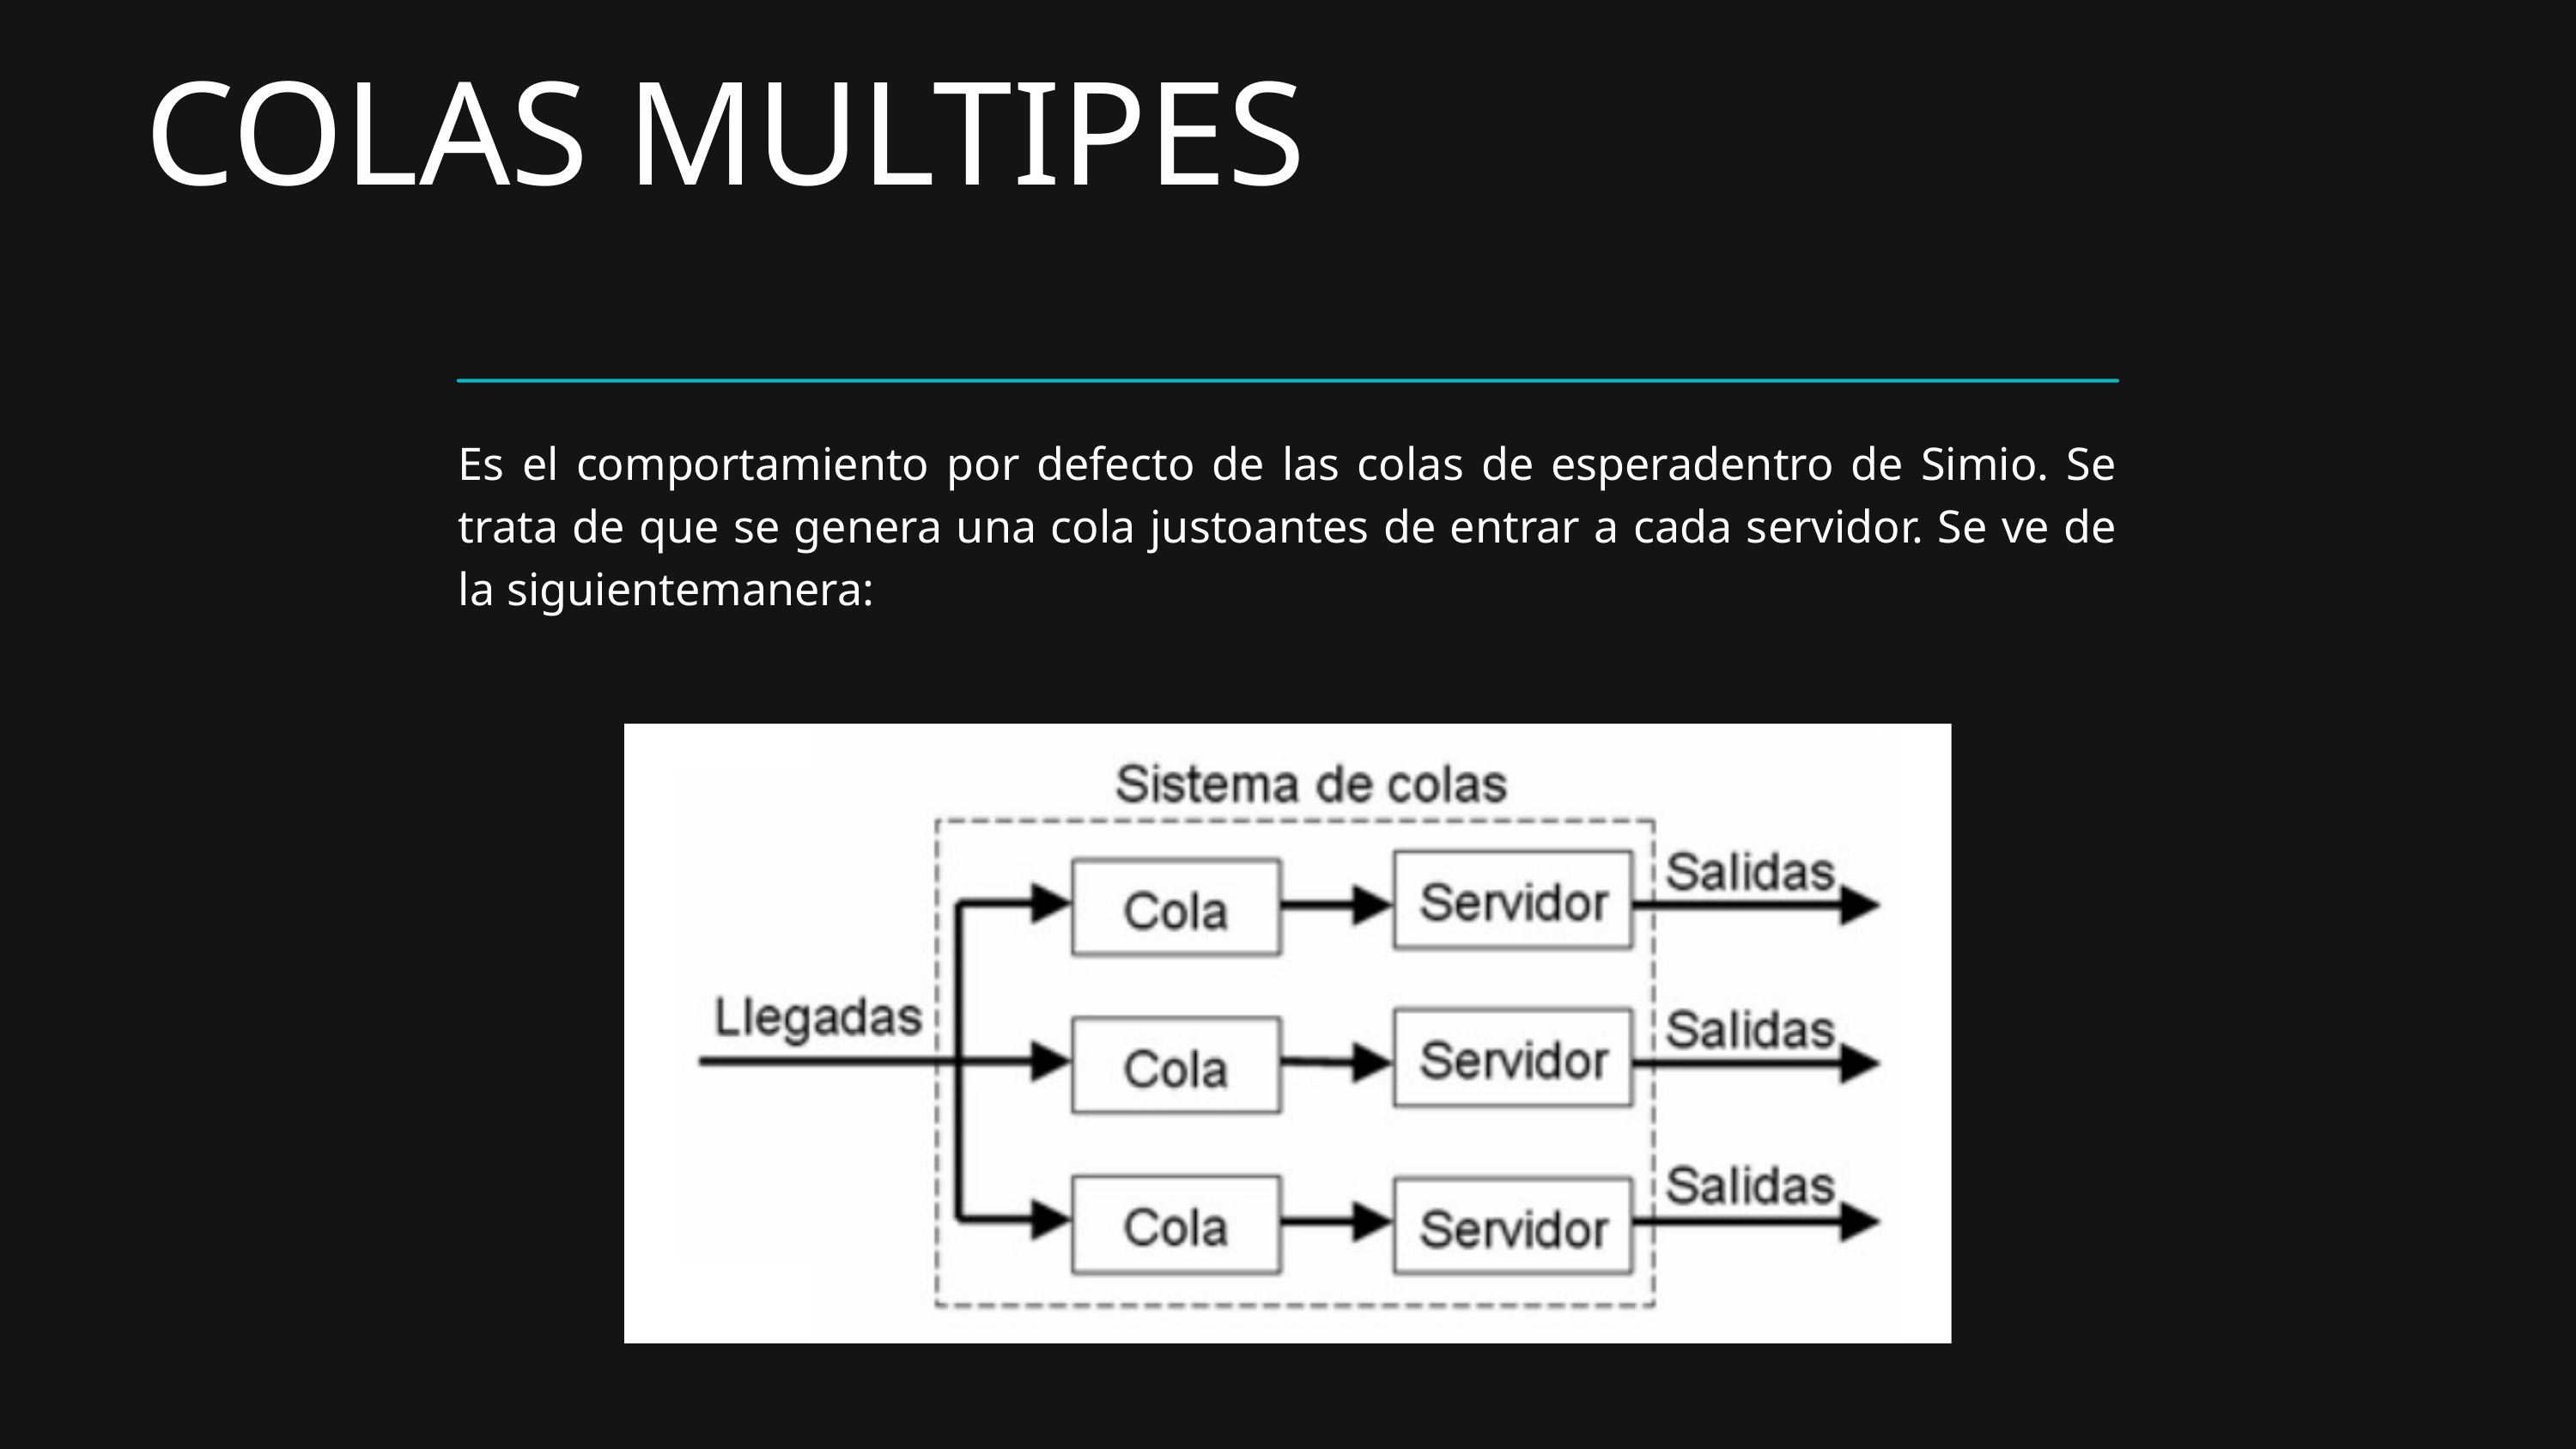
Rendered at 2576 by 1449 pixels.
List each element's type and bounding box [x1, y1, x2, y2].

text_box [624, 724, 1952, 1343]
text_box [458, 246, 2118, 607]
text_box [144, 43, 1571, 247]
